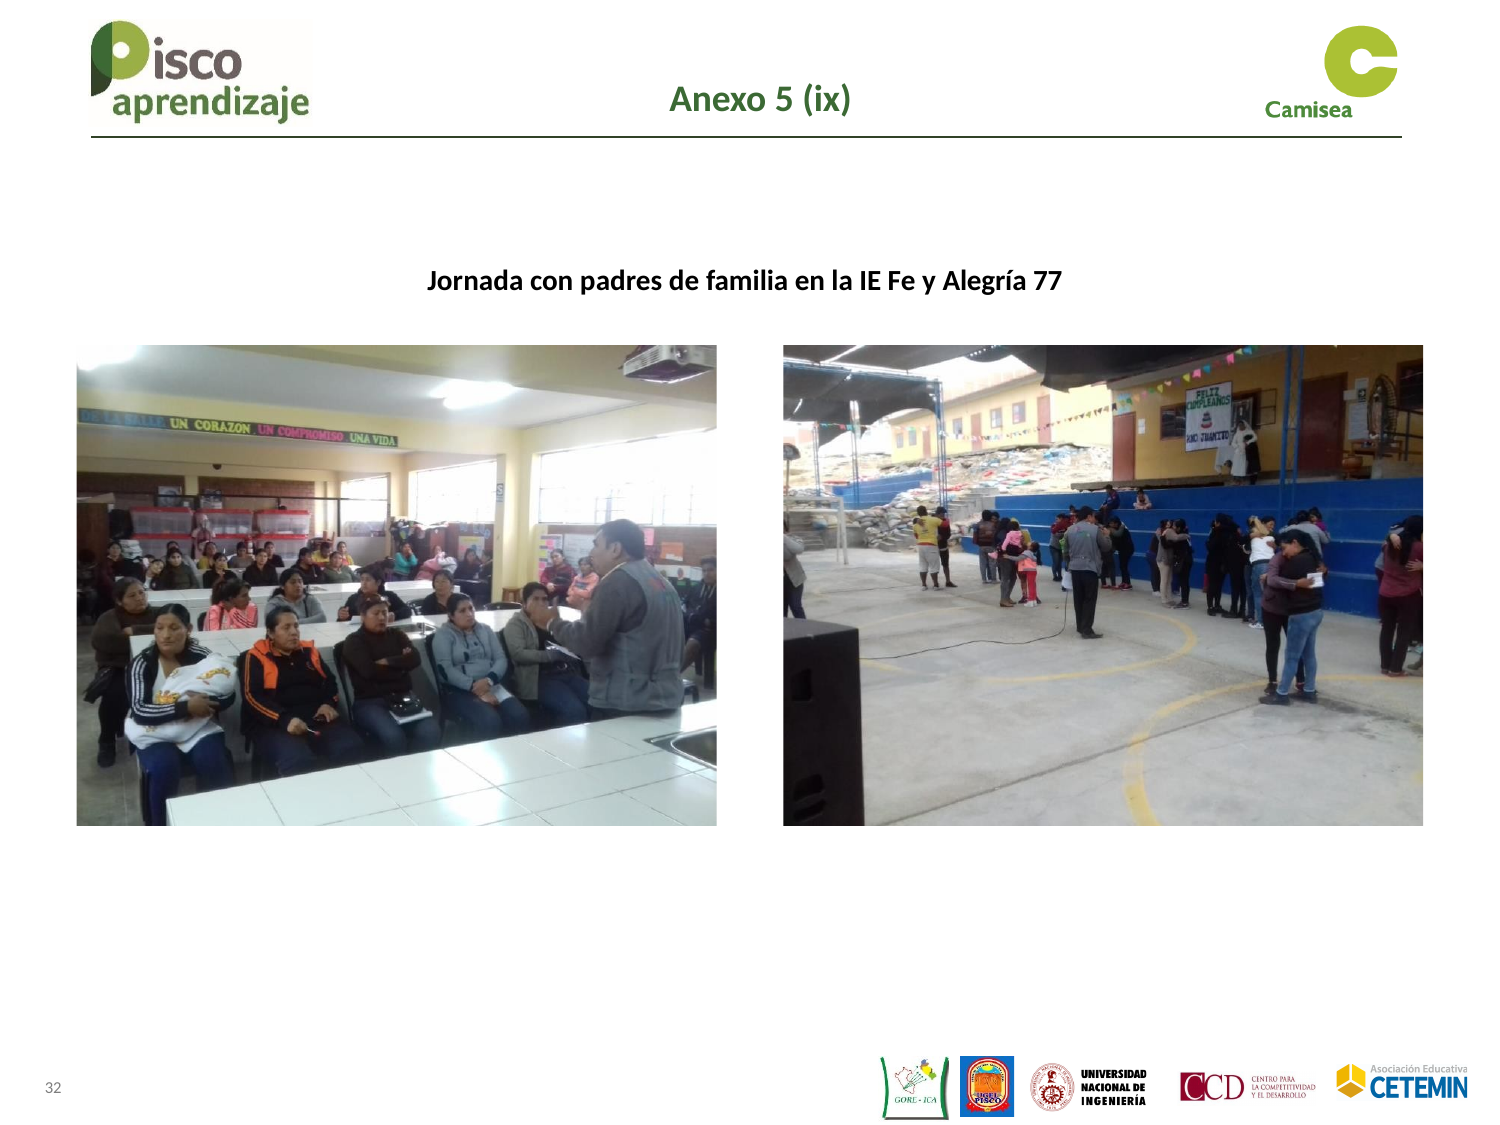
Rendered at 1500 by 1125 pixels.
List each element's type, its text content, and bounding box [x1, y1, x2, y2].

text_box [878, 1056, 950, 1122]
text_box [1336, 1064, 1468, 1101]
text_box Anexo 5 (ix) [667, 72, 857, 120]
text_box [783, 345, 1424, 826]
text_box [1029, 1062, 1147, 1112]
slide_number 32 [40, 1079, 66, 1125]
text_box [88, 19, 313, 127]
text_box [960, 1056, 1015, 1118]
text_box Jornada con padres de familia en la IE Fe y Alegría 77 [425, 259, 1066, 297]
text_box [1265, 25, 1398, 118]
picture [1177, 1071, 1316, 1106]
text_box [76, 345, 717, 826]
